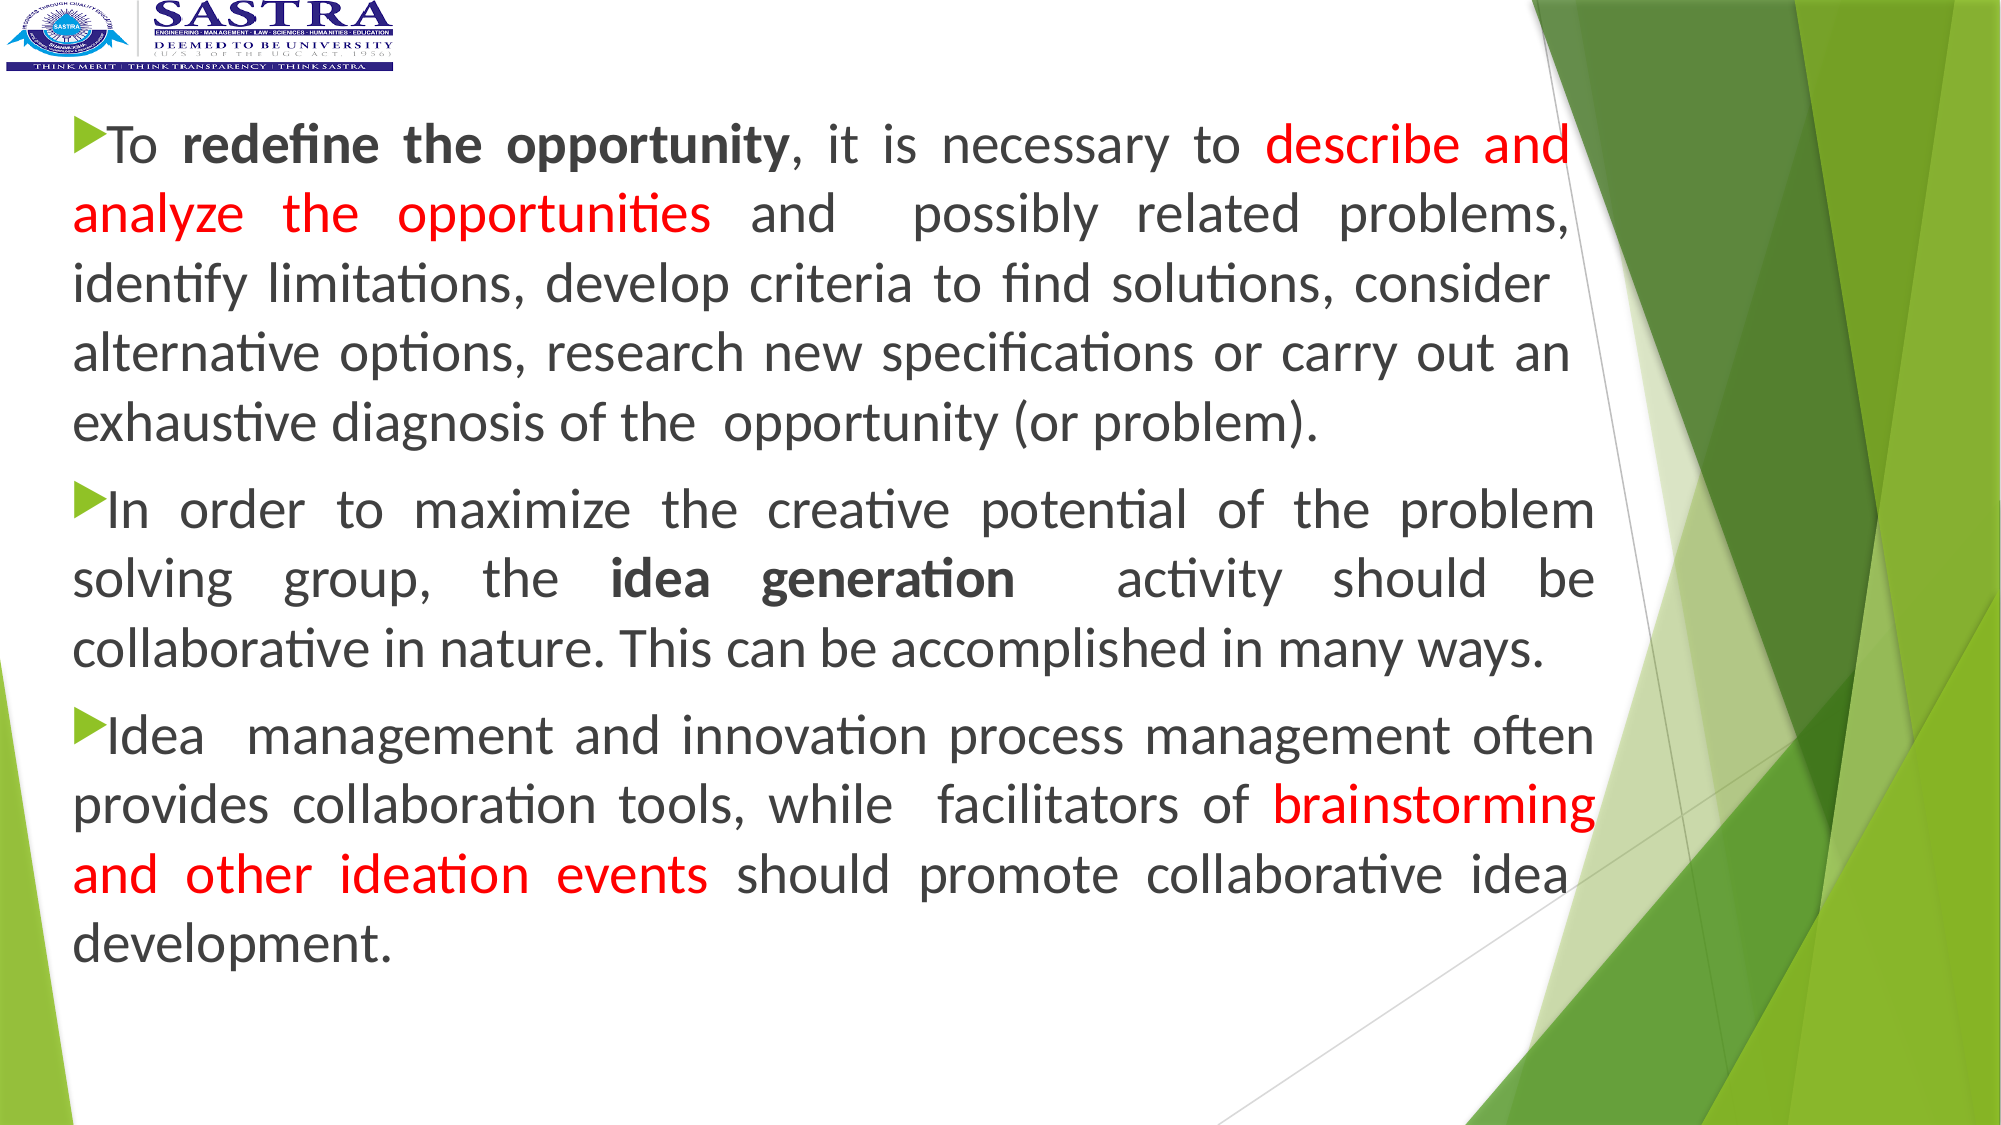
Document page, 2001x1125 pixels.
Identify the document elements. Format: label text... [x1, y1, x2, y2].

picture [0, 0, 401, 76]
list To redefine the opportunity, it is necessary to describe and analyze the opportunities and possibly related problems, identify limitations, develop criteria to find solutions, consider alternative options, research new specifications or carry out an exhaustive diagnosis of the opportunity (or problem). In order to maximize the creative potential of the problem solving group, the idea generation activity should be collaborative in nature. This can be accomplished in many ways. Idea management and innovation process management often provides collaboration tools, while facilitators of brainstorming and other ideation events should promote collaborative idea development. [55, 97, 1613, 992]
